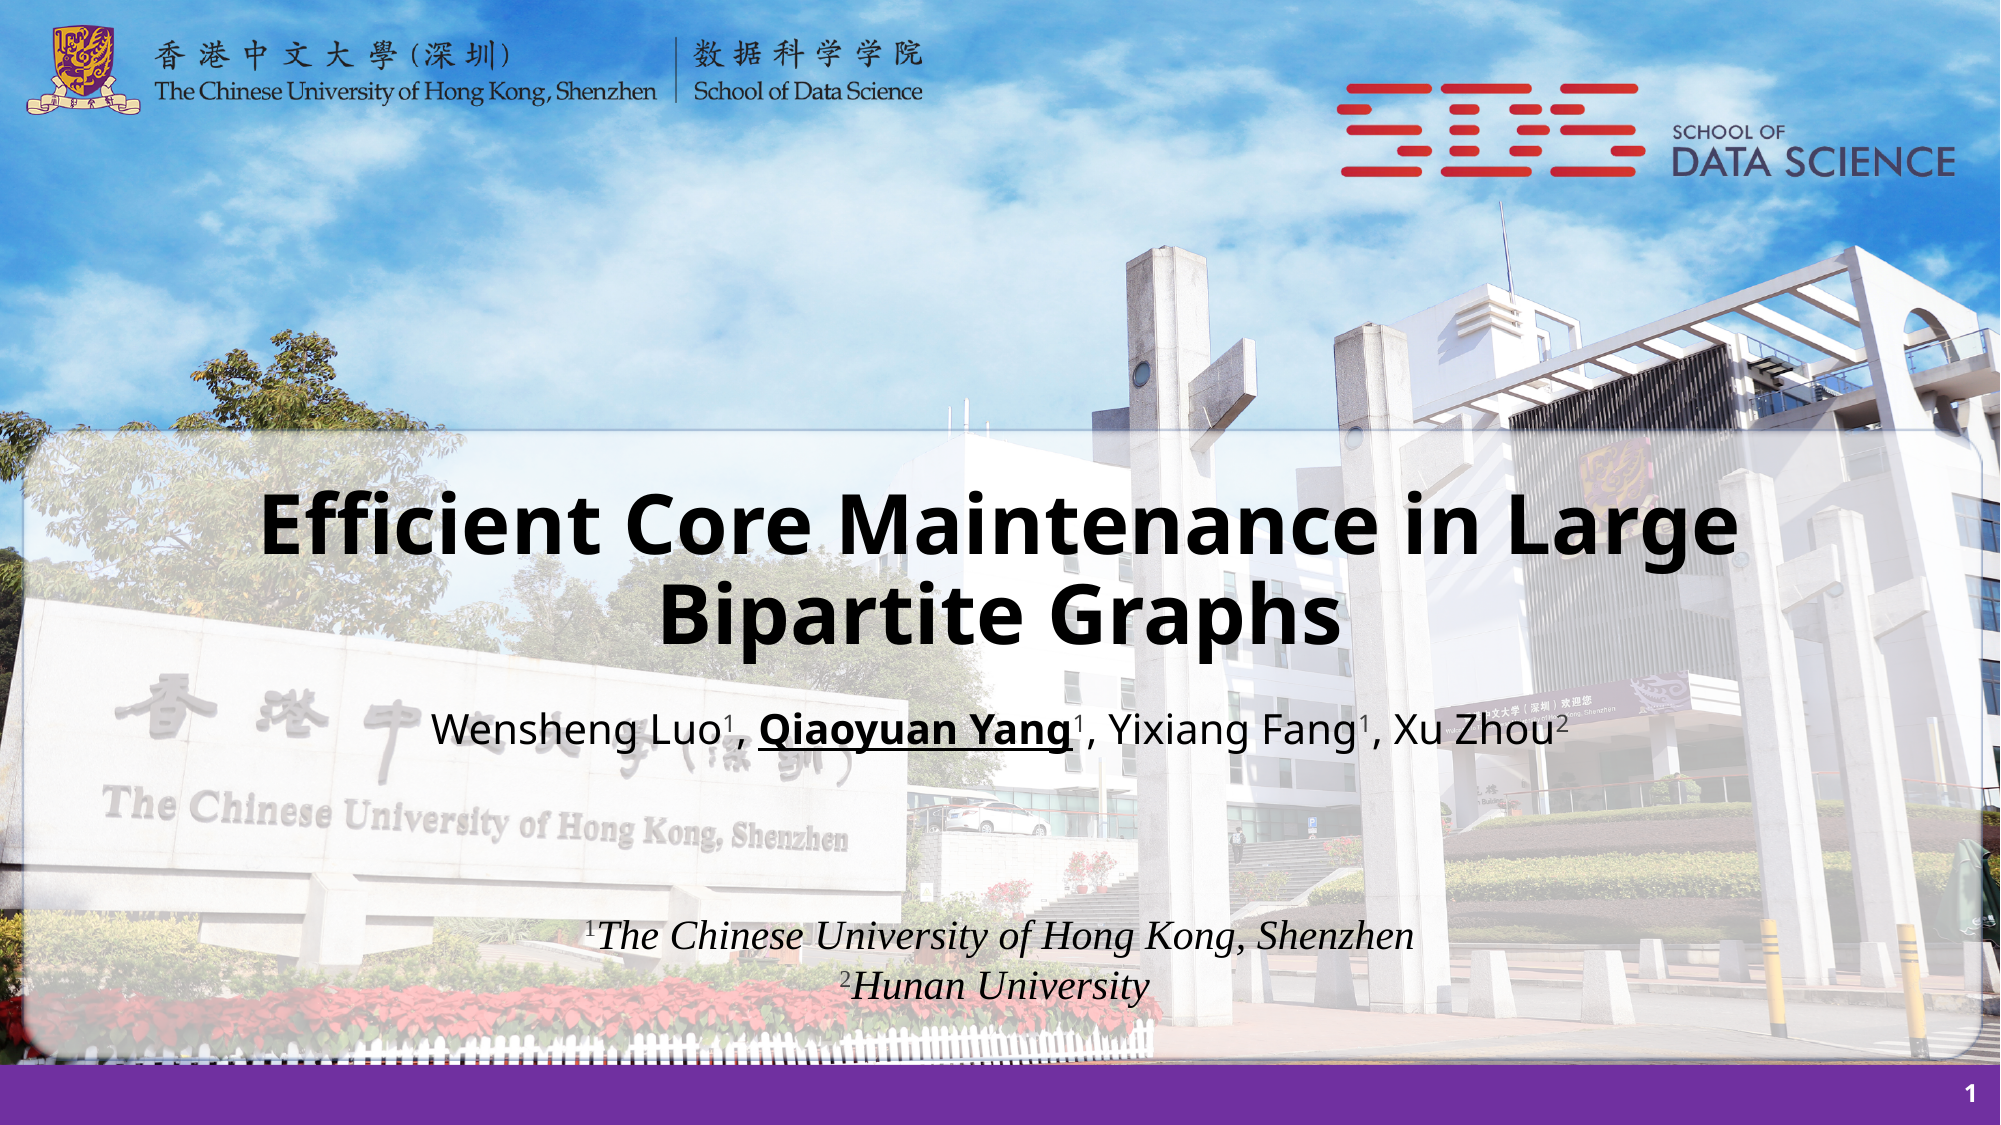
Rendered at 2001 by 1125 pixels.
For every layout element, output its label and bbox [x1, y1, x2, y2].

text_box [0, 1064, 2000, 1125]
picture [0, 0, 2000, 1064]
